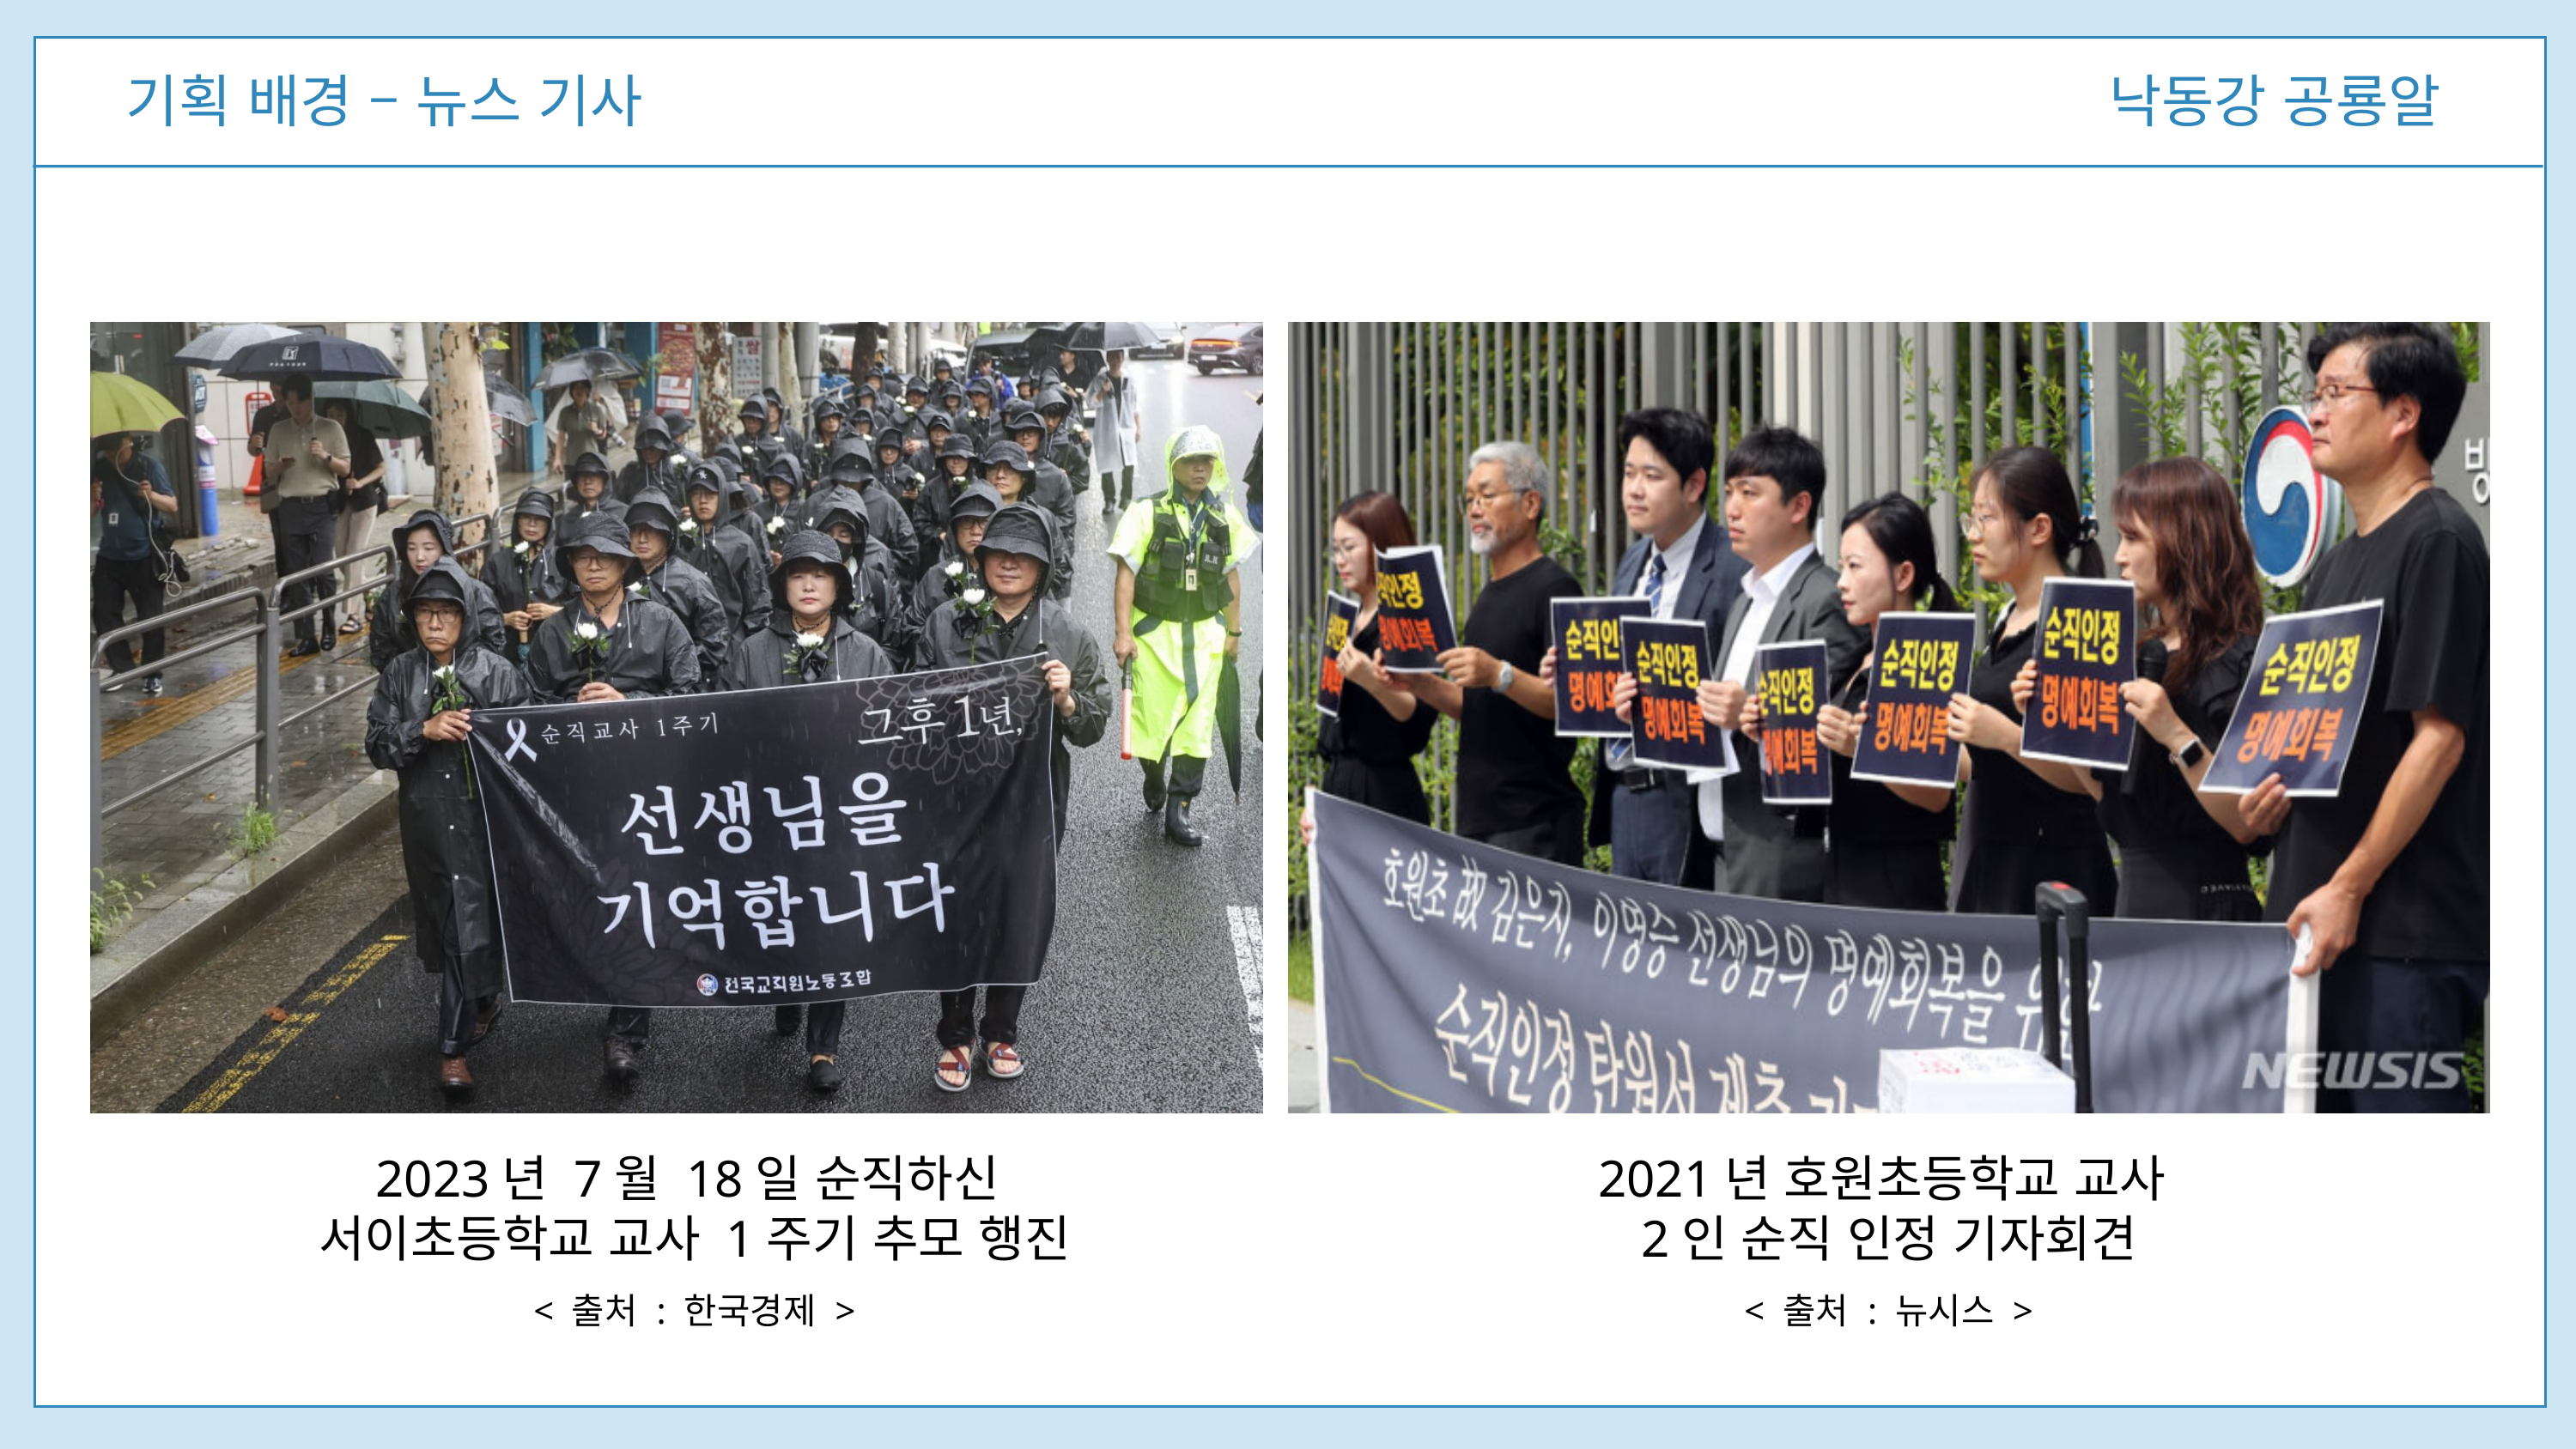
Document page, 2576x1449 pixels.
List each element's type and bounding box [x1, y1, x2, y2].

picture [90, 322, 1264, 1113]
picture [1287, 322, 2490, 1113]
text_box [34, 37, 2546, 1407]
